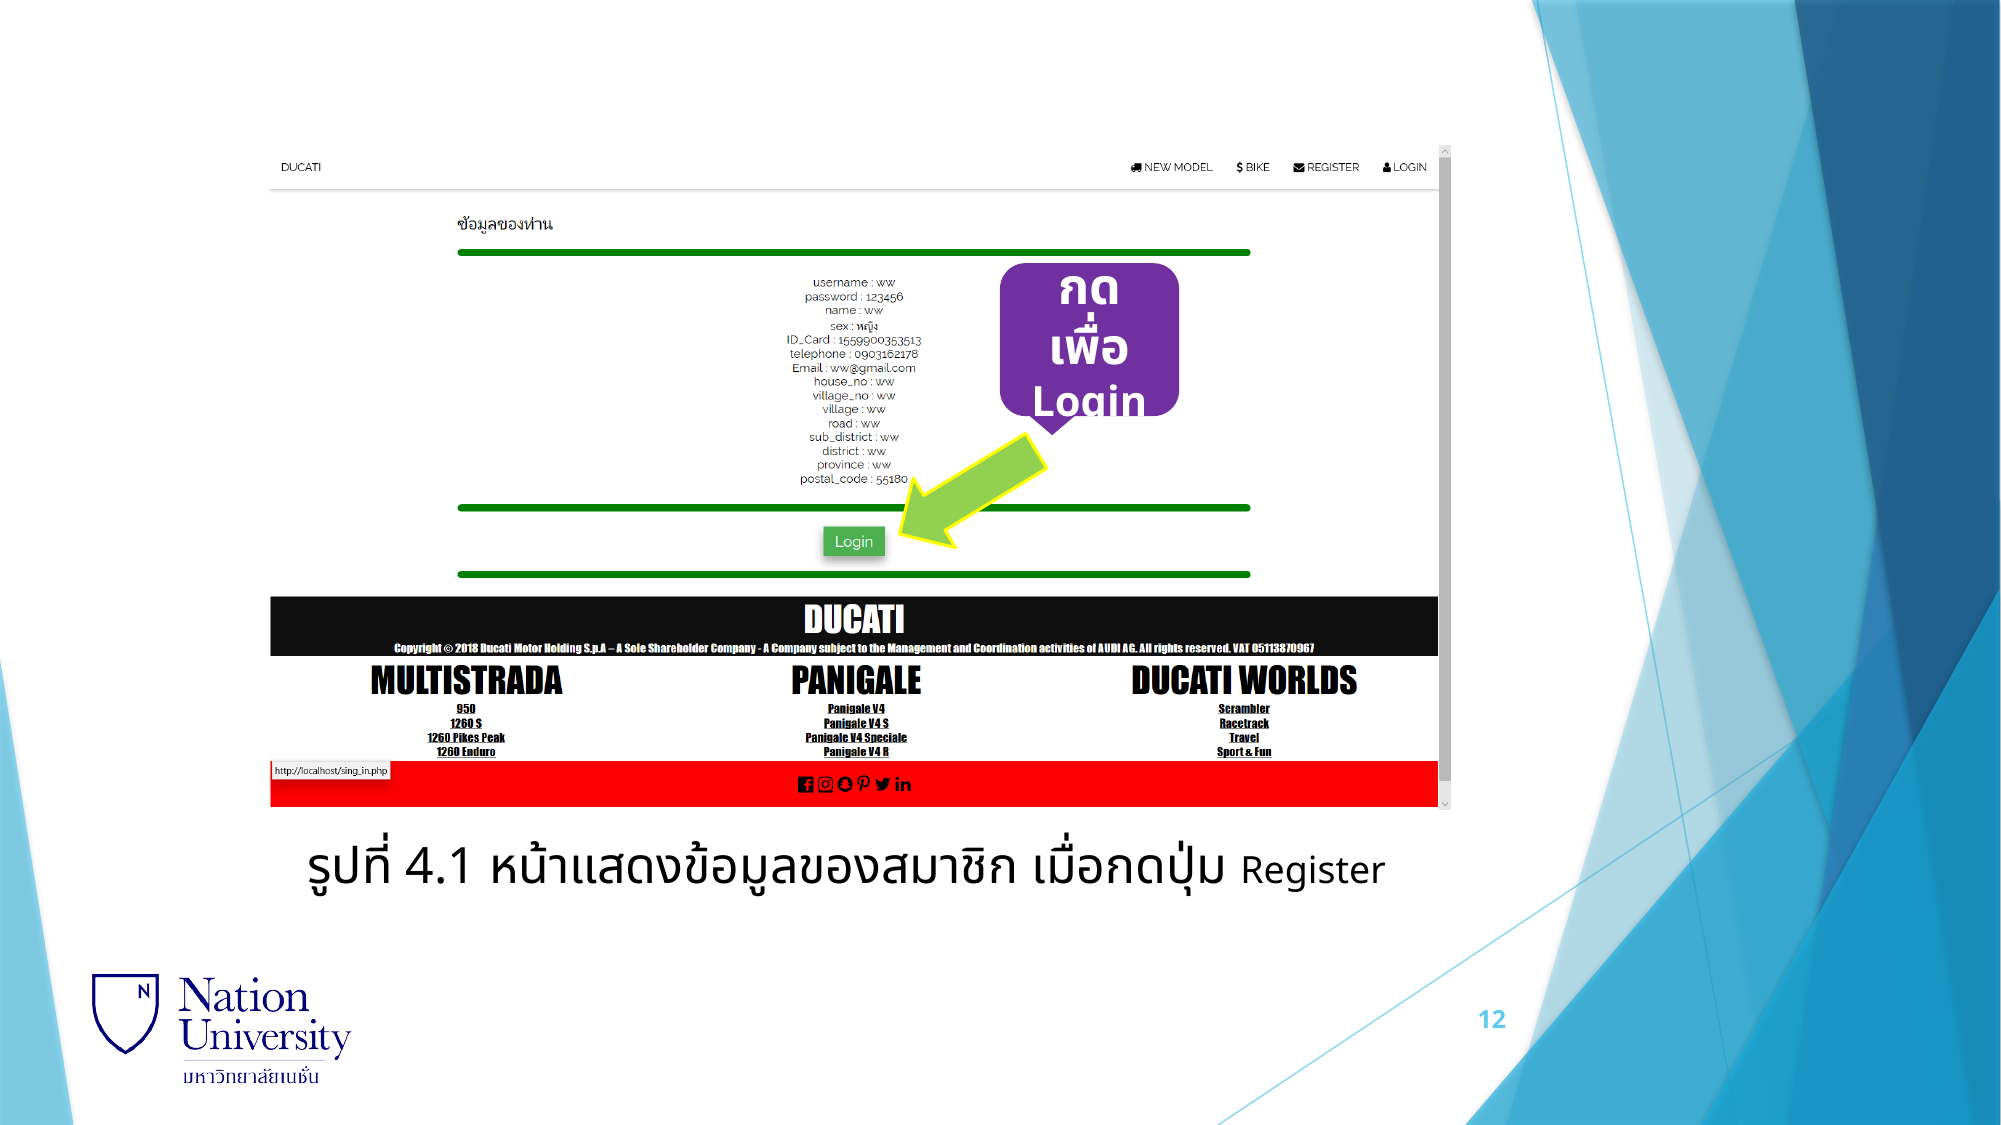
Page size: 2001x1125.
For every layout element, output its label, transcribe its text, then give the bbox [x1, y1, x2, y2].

picture [90, 971, 354, 1086]
text_box รูปที่ 4.1 หน้าแสดงข้อมูลของสมาชิก เมื่อกดปุ่ม Register [292, 826, 1414, 901]
slide_number 12 [1409, 991, 1522, 1051]
picture [269, 144, 1452, 833]
